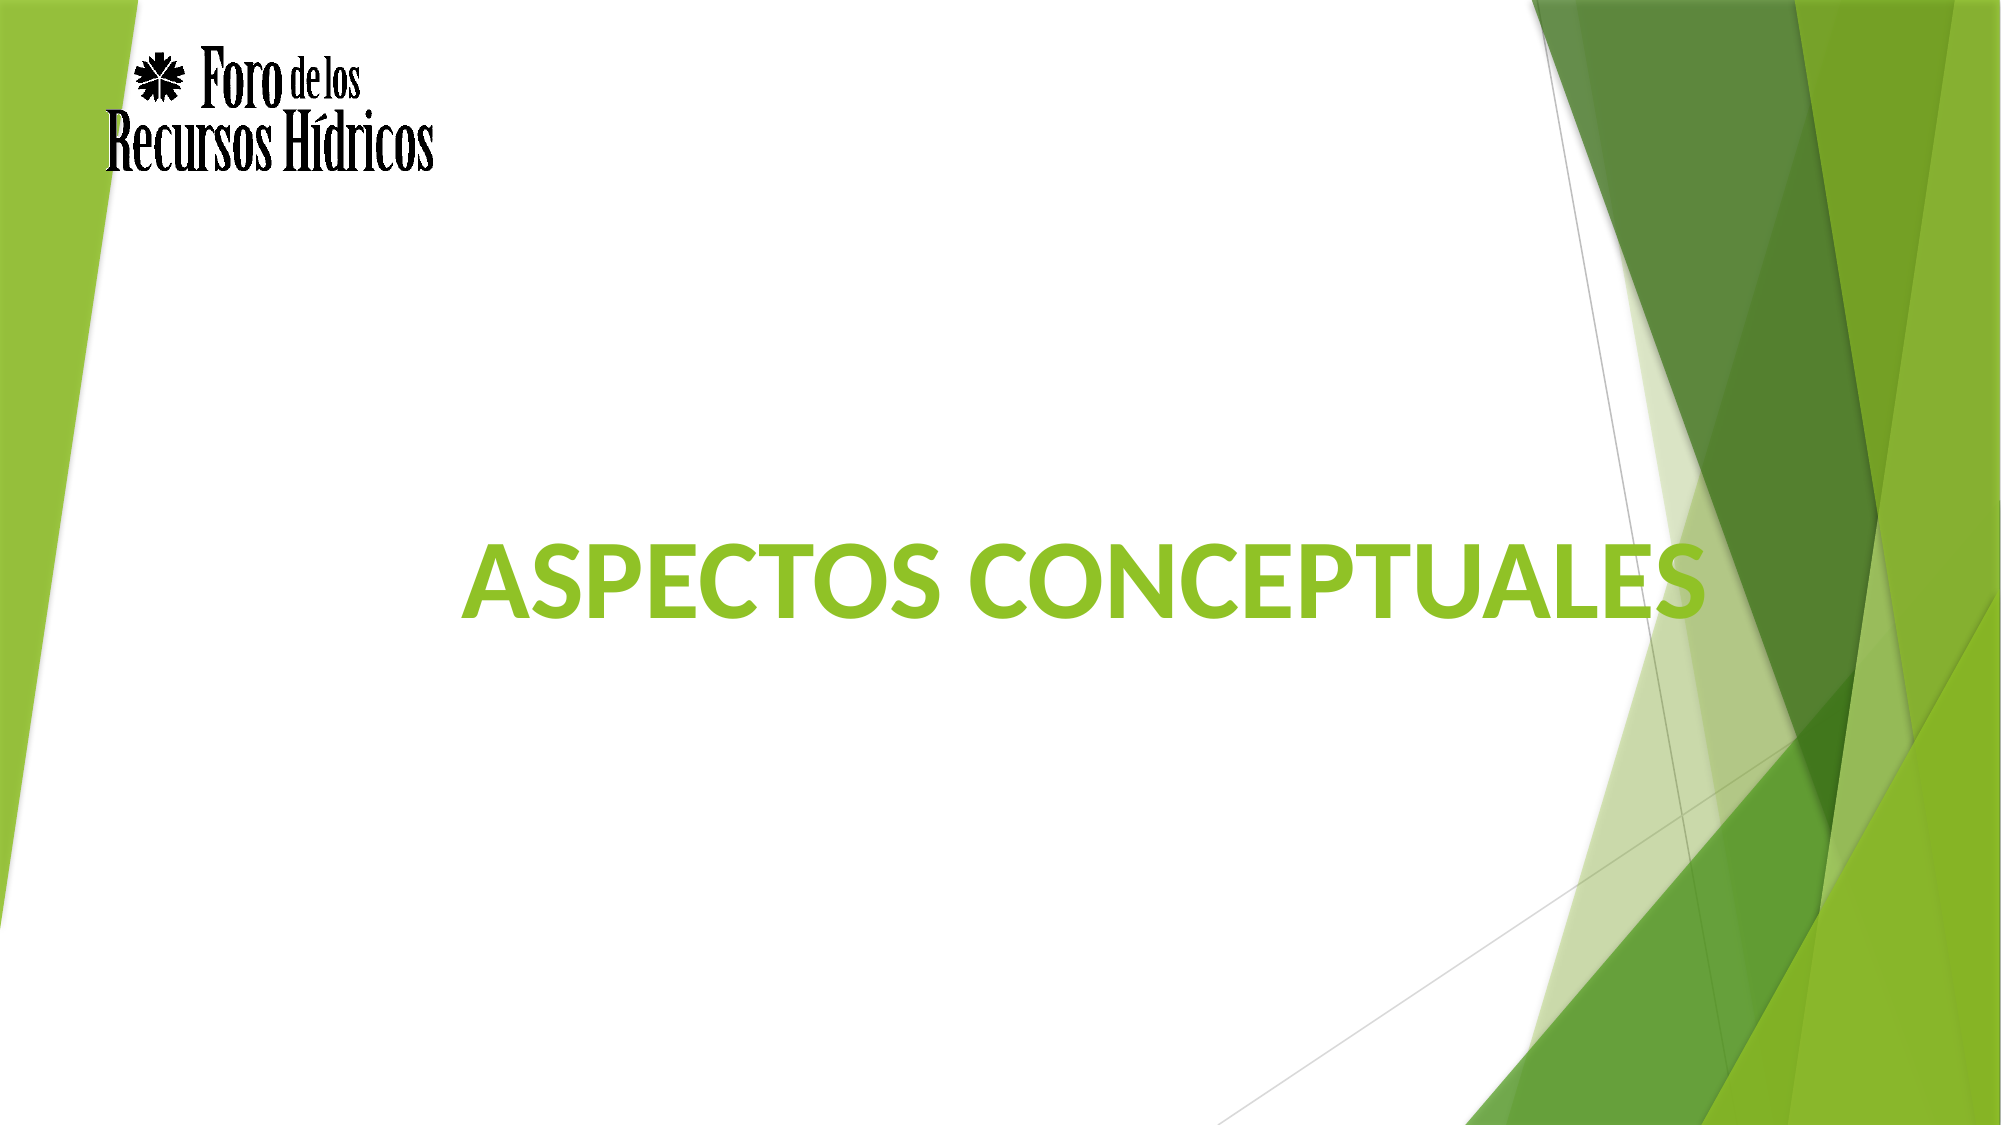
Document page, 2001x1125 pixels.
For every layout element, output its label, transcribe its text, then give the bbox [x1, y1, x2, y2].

title ASPECTOS CONCEPTUALES [223, 476, 1724, 649]
picture [105, 46, 433, 172]
